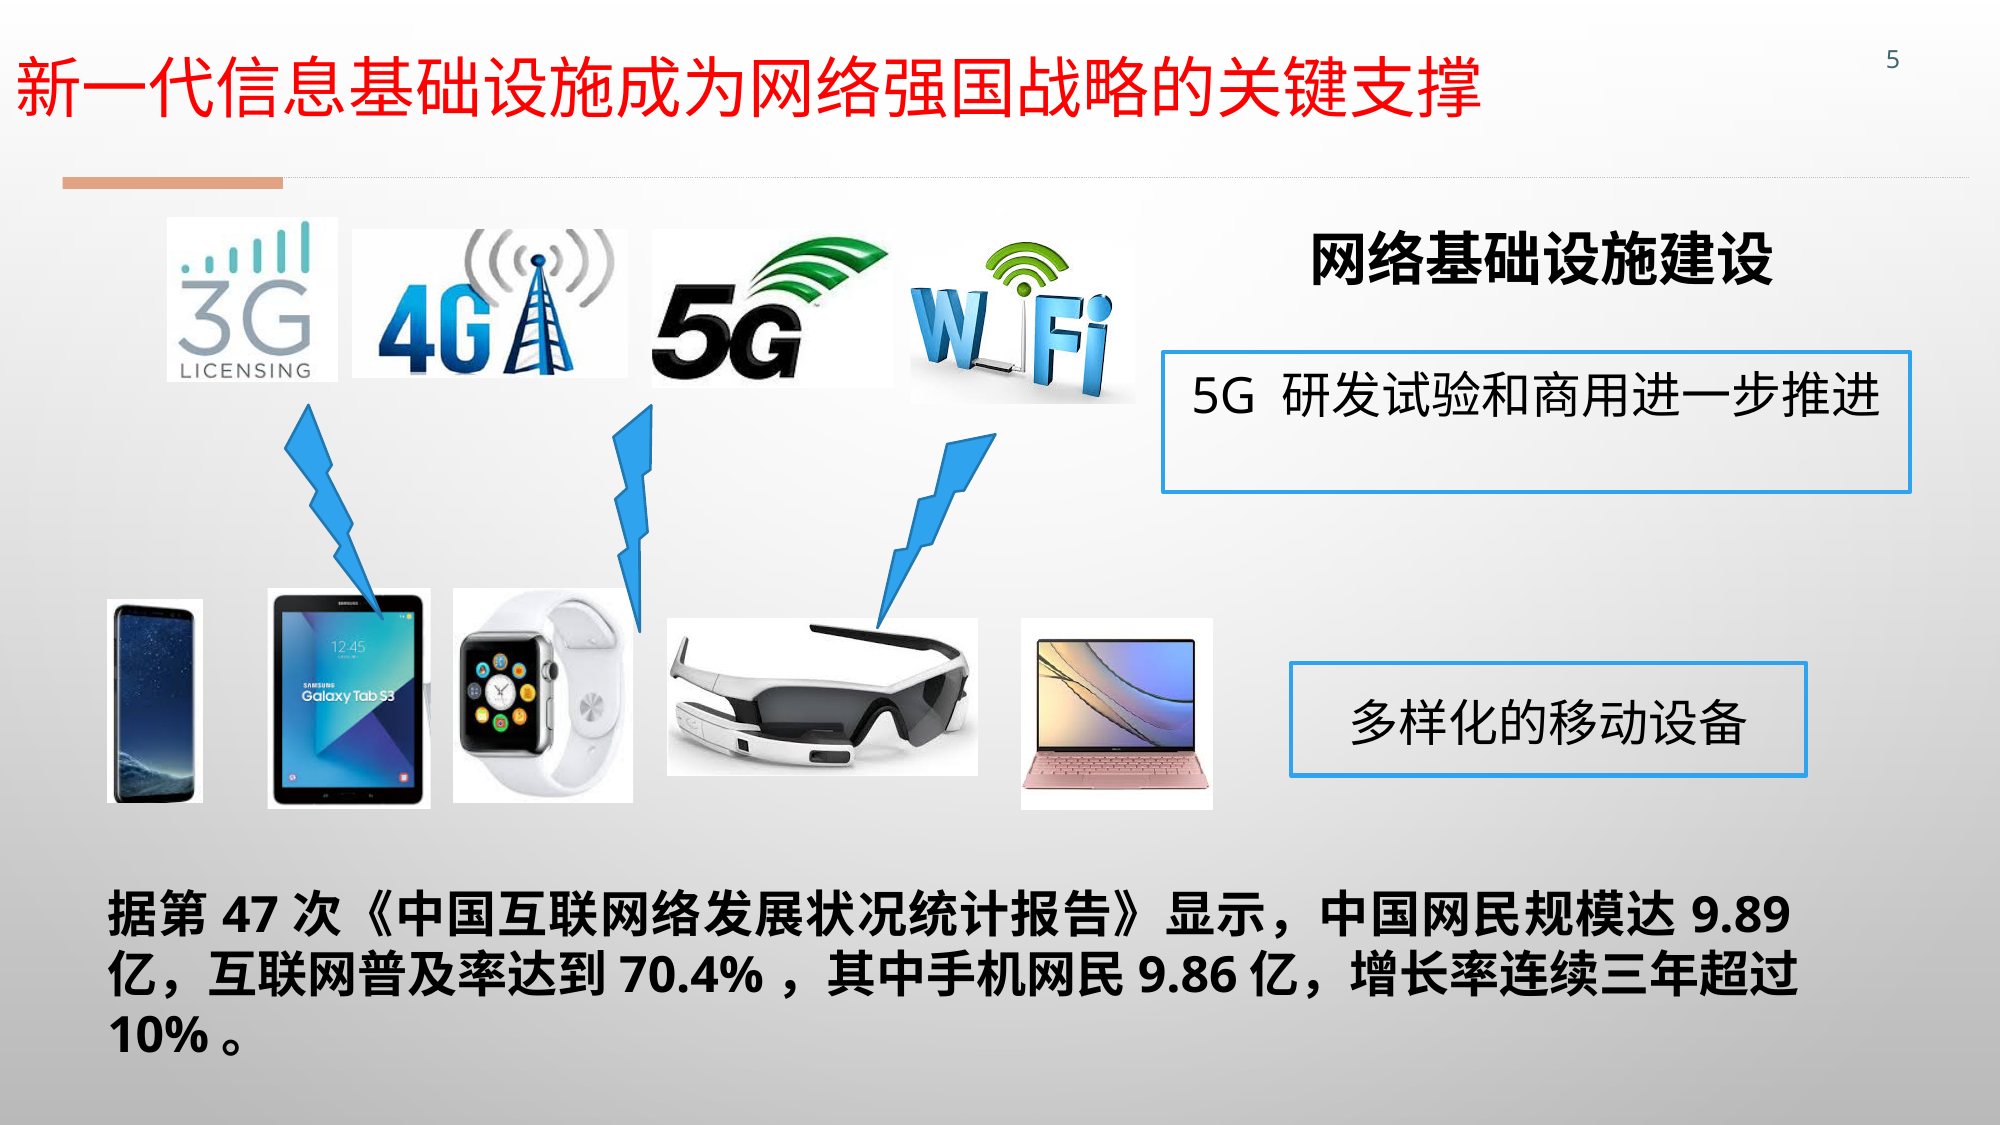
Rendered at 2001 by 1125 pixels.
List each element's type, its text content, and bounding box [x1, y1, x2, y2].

text_box 网络基础设施建设 [1175, 214, 1923, 300]
text_box [284, 403, 371, 586]
title 新一代信息基础设施成为网络强国战略的关键支撑 [0, 31, 1710, 150]
text_box [612, 404, 653, 634]
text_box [1162, 352, 1911, 493]
picture [0, 0, 2000, 1125]
text_box 据第47次《中国互联网络发展状况统计报告》显示，中国网民规模达9.89亿，互联网普及率达到70.4%，其中手机网民9.86亿，增长率连续三年超过10%。 [92, 874, 1818, 1070]
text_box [1290, 662, 1807, 776]
text_box [878, 433, 997, 616]
slide_number 5 [1854, 31, 1932, 90]
